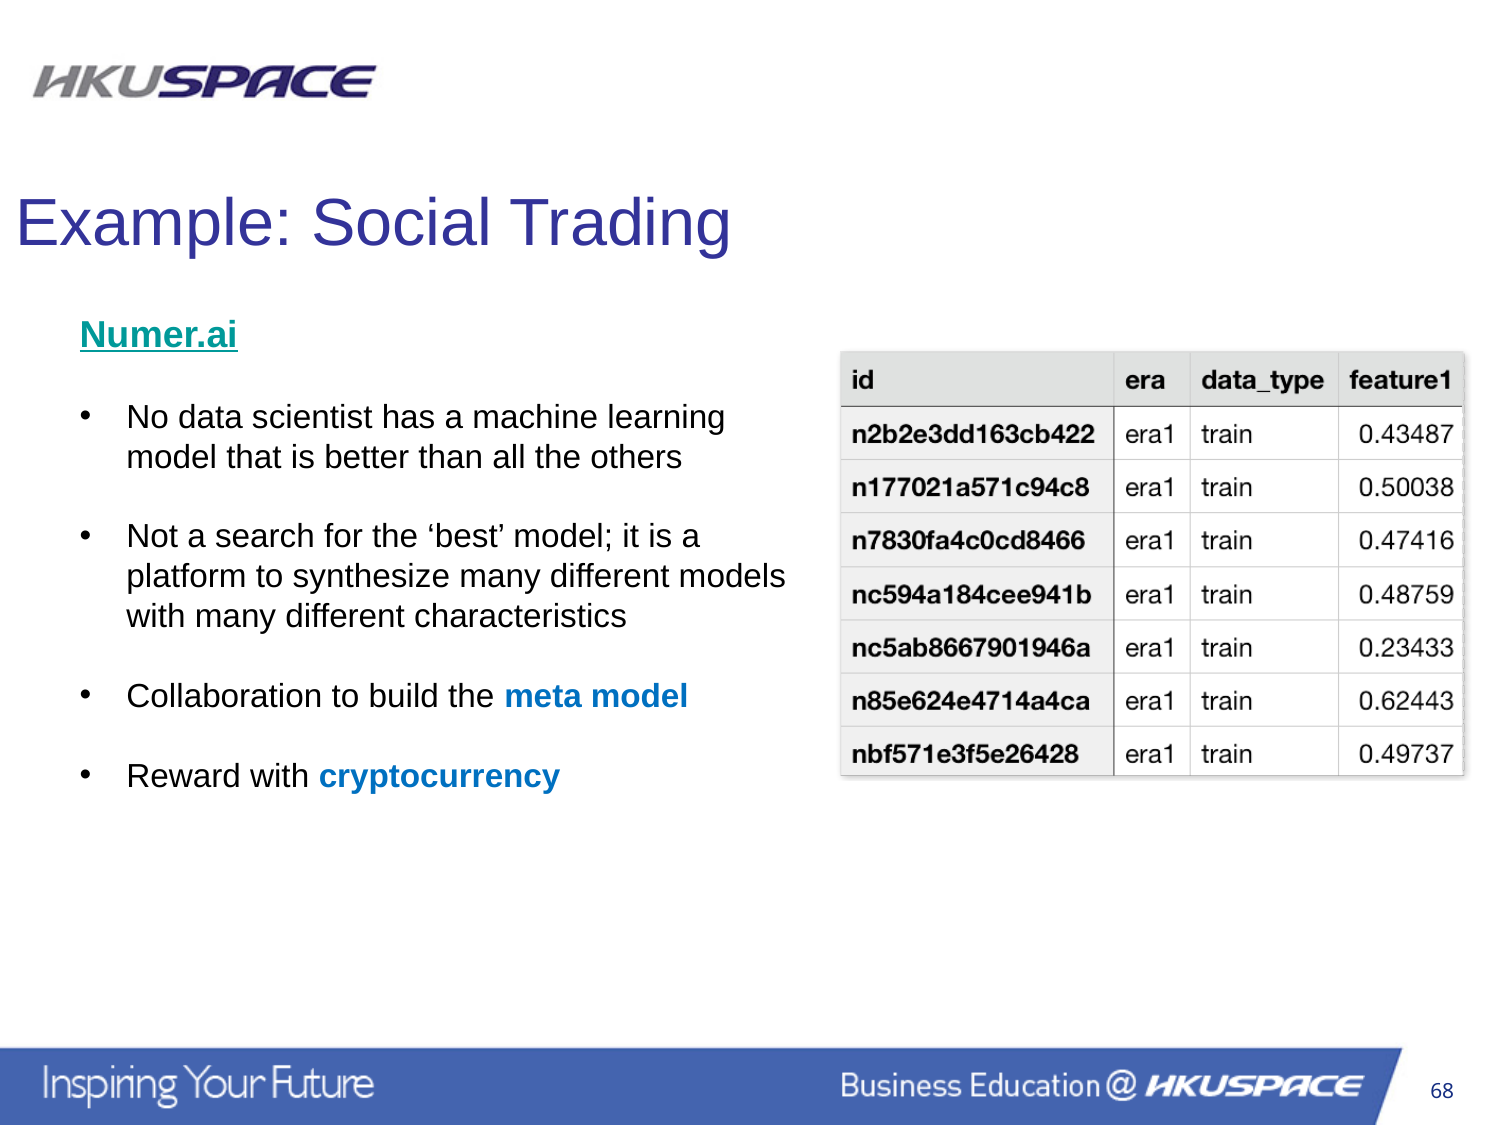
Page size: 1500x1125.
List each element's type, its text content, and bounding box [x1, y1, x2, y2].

text_box Numer.ai No data scientist has a machine learning model that is better than all the others Not a search for the ‘best’ model; it is a platform to synthesize many different models with many different characteristics Collaboration to build the meta model Reward with cryptocurrency [64, 302, 827, 882]
text_box [64, 278, 1483, 1047]
picture [0, 0, 1500, 1125]
slide_number 68 [1415, 1070, 1499, 1125]
title Example: Social Trading [0, 101, 1325, 266]
